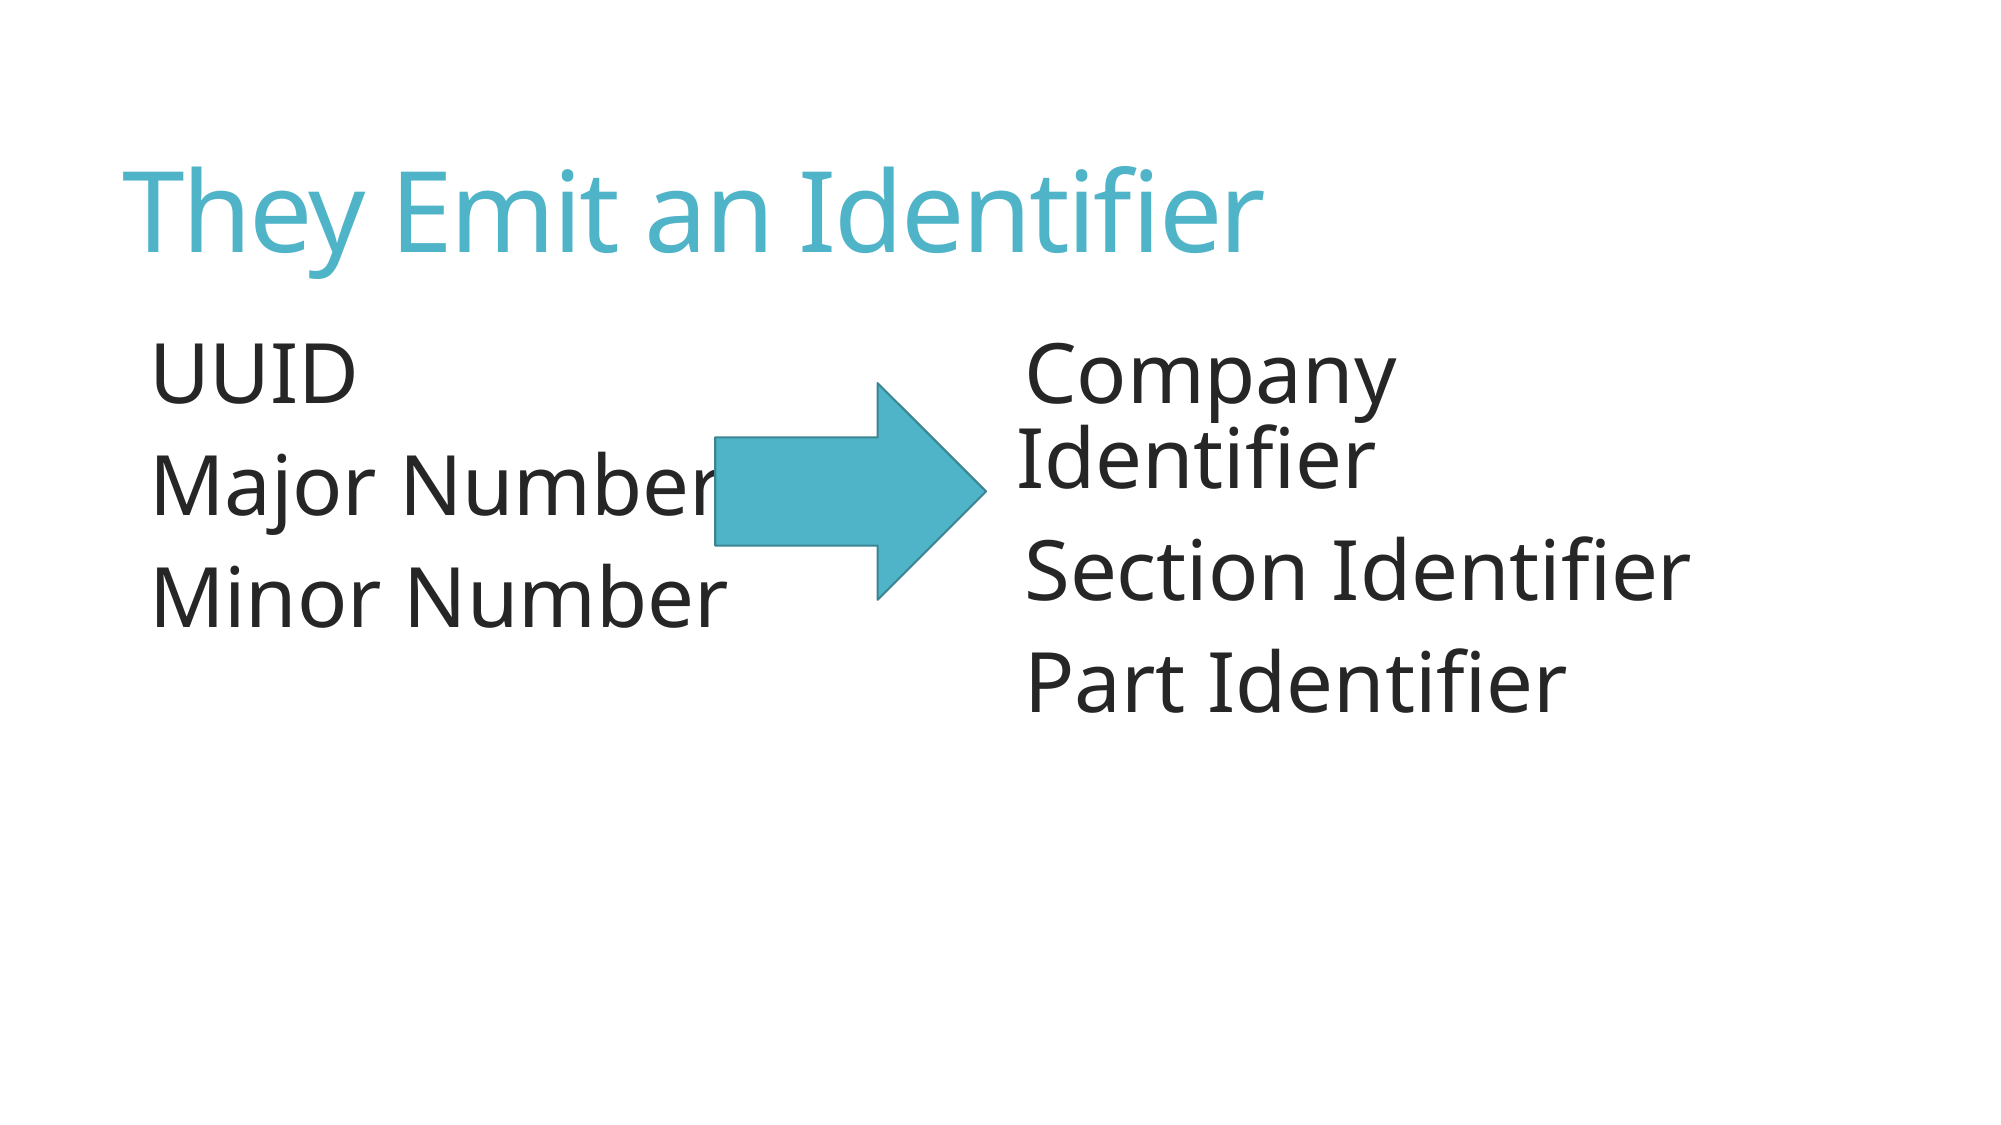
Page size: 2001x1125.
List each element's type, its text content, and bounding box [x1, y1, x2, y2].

text_box [714, 382, 987, 601]
list UUID Major Number Minor Number [111, 327, 876, 946]
list Company Identifier Section Identifier Part Identifier [986, 327, 1752, 946]
title They Emit an Identifier [107, 81, 1875, 354]
